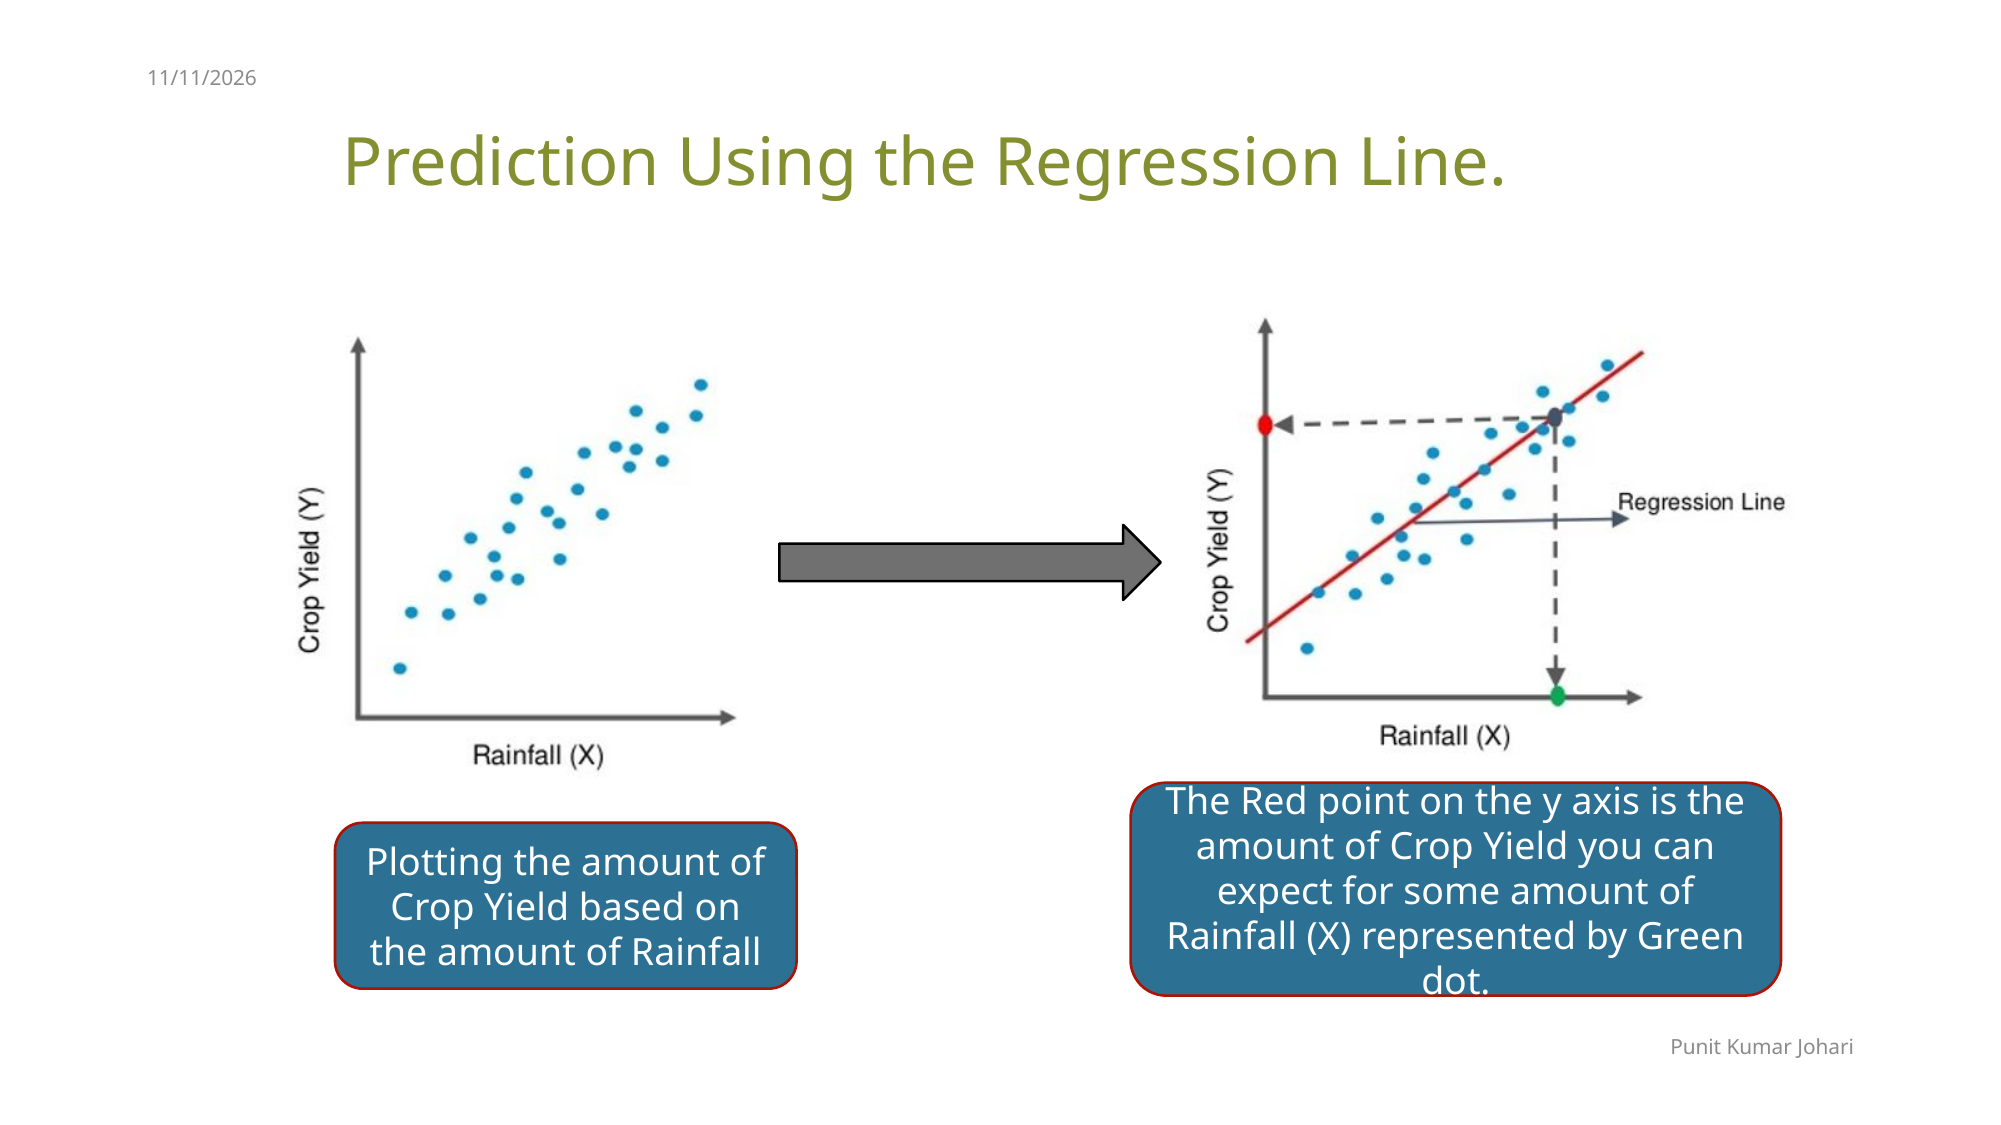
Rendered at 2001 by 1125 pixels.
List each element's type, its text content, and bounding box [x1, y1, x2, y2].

picture [276, 315, 780, 779]
picture [1180, 292, 1808, 758]
text_box [780, 523, 1162, 602]
text_box Prediction Using the Regression Line. [327, 111, 1524, 207]
text_box The Red point on the y axis is the amount of Crop Yield you can expect for some amount of Rainfall (X) represented by Green dot. [1129, 781, 1783, 997]
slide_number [131, 52, 732, 105]
text_box Plotting the amount of Crop Yield based on the amount of Rainfall [333, 821, 798, 990]
footer Punit Kumar Johari [131, 1021, 1869, 1074]
